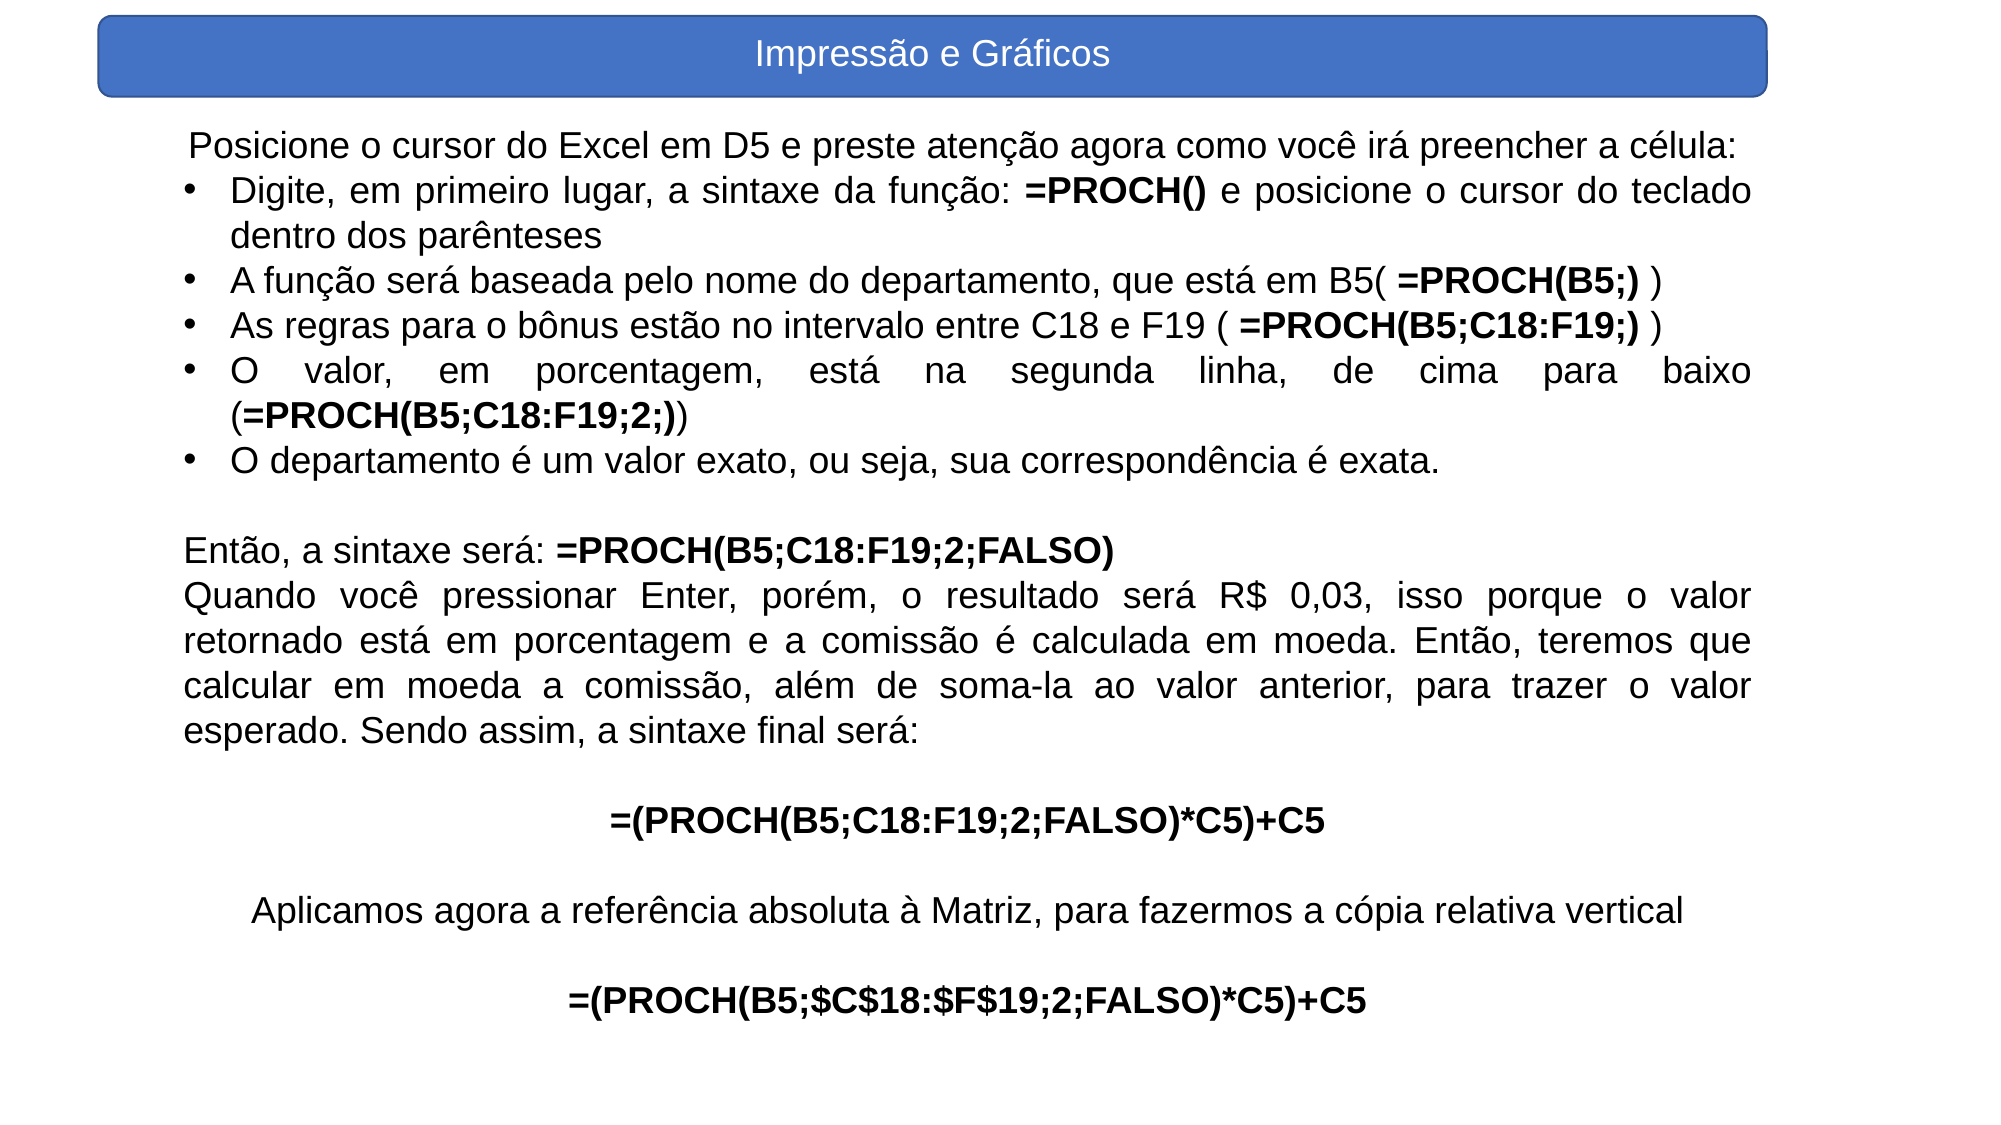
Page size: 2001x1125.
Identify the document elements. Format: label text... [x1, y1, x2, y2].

text_box Posicione o cursor do Excel em D5 e preste atenção agora como você irá preencher a célula: Digite, em primeiro lugar, a sintaxe da função: =PROCH() e posicione o cursor do teclado dentro dos parênteses A função será baseada pelo nome do departamento, que está em B5( =PROCH(B5;) ) As regras para o bônus estão no intervalo entre C18 e F19 ( =PROCH(B5;C18:F19;) ) O valor, em porcentagem, está na segunda linha, de cima para baixo (=PROCH(B5;C18:F19;2;)) O departamento é um valor exato, ou seja, sua correspondência é exata. Então, a sintaxe será: =PROCH(B5;C18:F19;2;FALSO) Quando você pressionar Enter, porém, o resultado será R$ 0,03, isso porque o valor retornado está em porcentagem e a comissão é calculada em moeda. Então, teremos que calcular em moeda a comissão, além de soma-la ao valor anterior, para trazer o valor esperado. Sendo assim, a sintaxe final será: =(PROCH(B5;C18:F19;2;FALSO)*C5)+C5 Aplicamos agora a referência absoluta à Matriz, para fazermos a cópia relativa vertical =(PROCH(B5;$C$18:$F$19;2;FALSO)*C5)+C5 [98, 113, 1767, 1028]
text_box [97, 24, 1768, 98]
text_box Impressão e Gráficos [98, 21, 1767, 82]
text_box [100, 14, 1765, 21]
